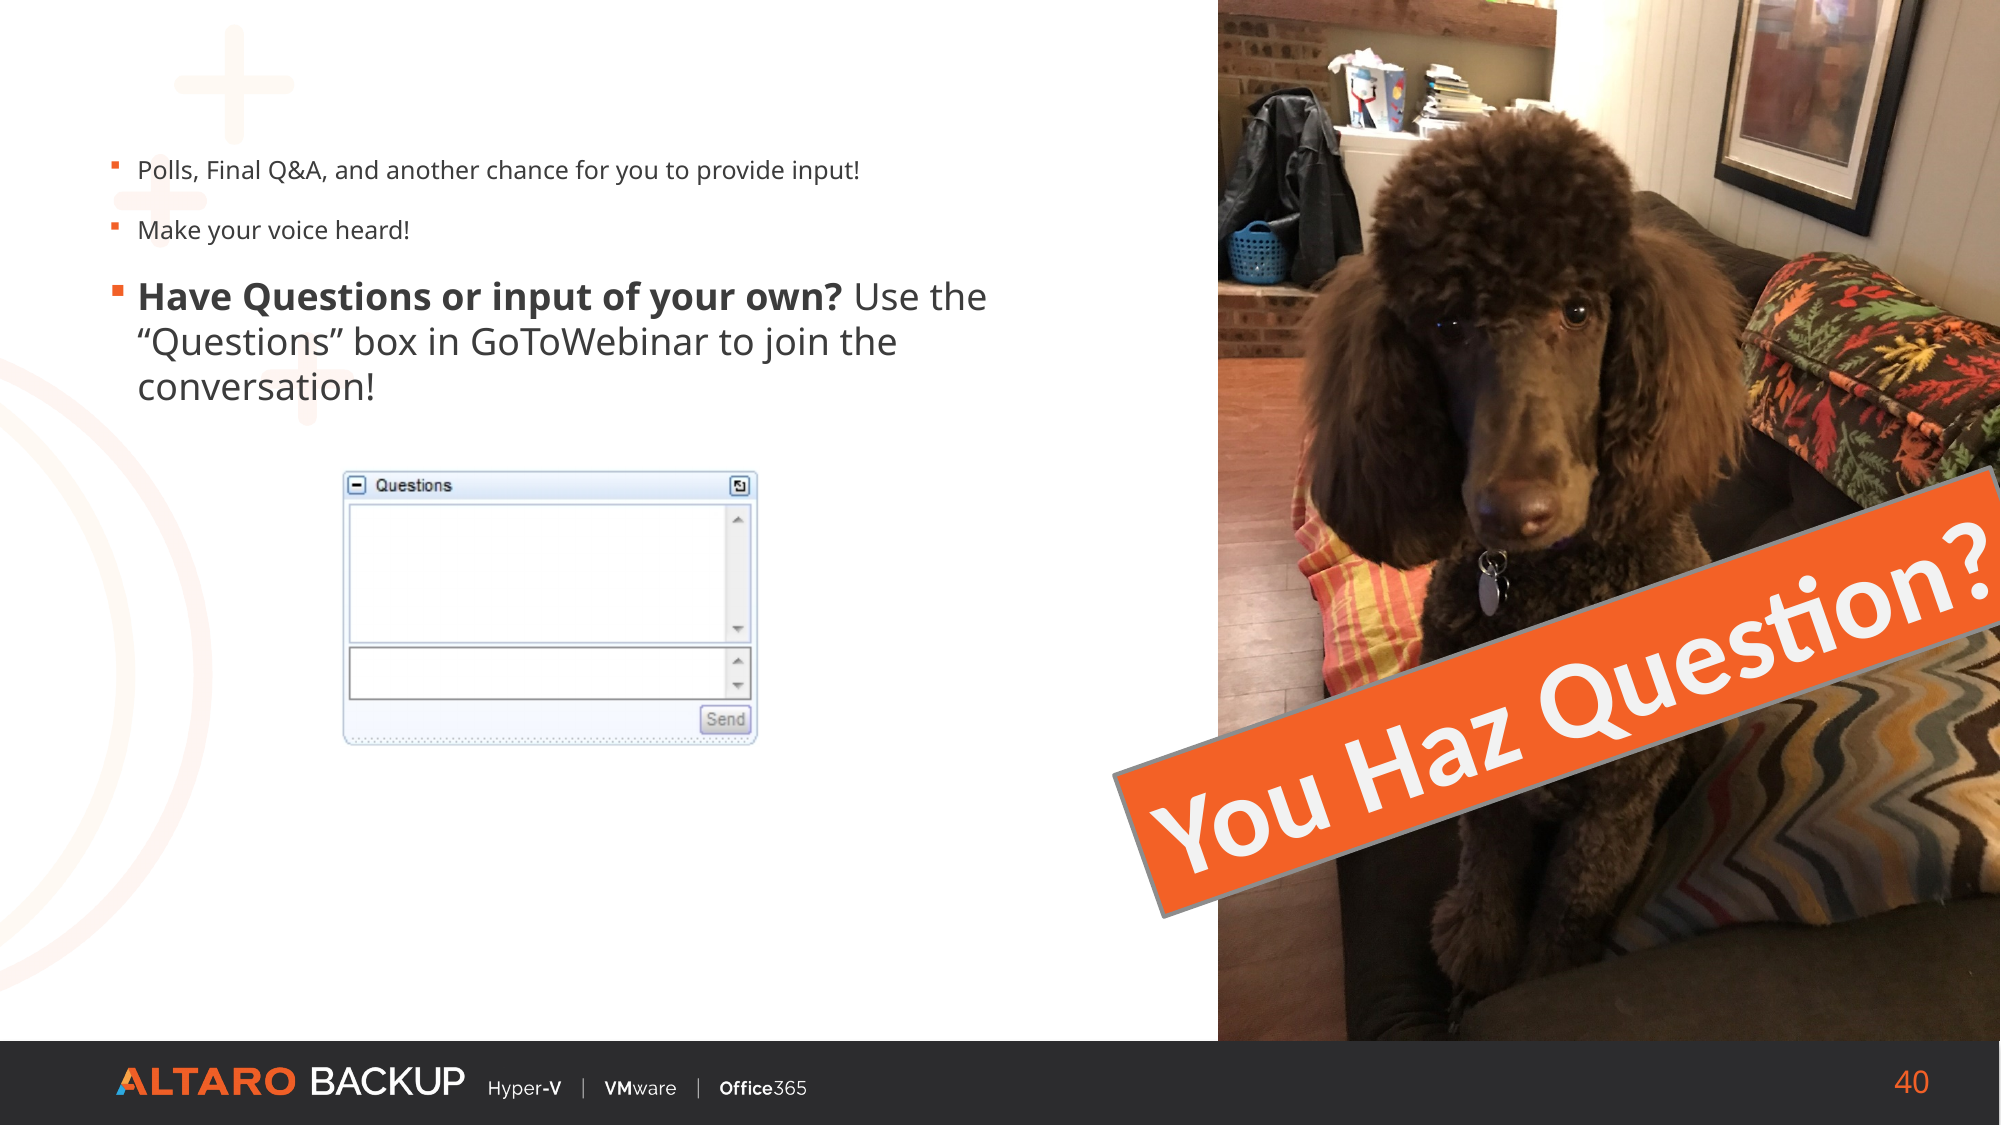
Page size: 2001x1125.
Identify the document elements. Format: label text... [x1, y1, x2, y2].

picture [1218, 0, 2000, 1041]
picture [116, 1067, 806, 1099]
list Have Questions or input of your own? Use the “Questions” box in GoToWebinar to join the conversation! [94, 265, 1005, 996]
picture [340, 466, 760, 747]
text_box You Haz Question? [1112, 738, 1213, 919]
list Make your voice heard! [94, 206, 1213, 266]
list Polls, Final Q&A, and another chance for you to provide input! [94, 146, 1213, 206]
